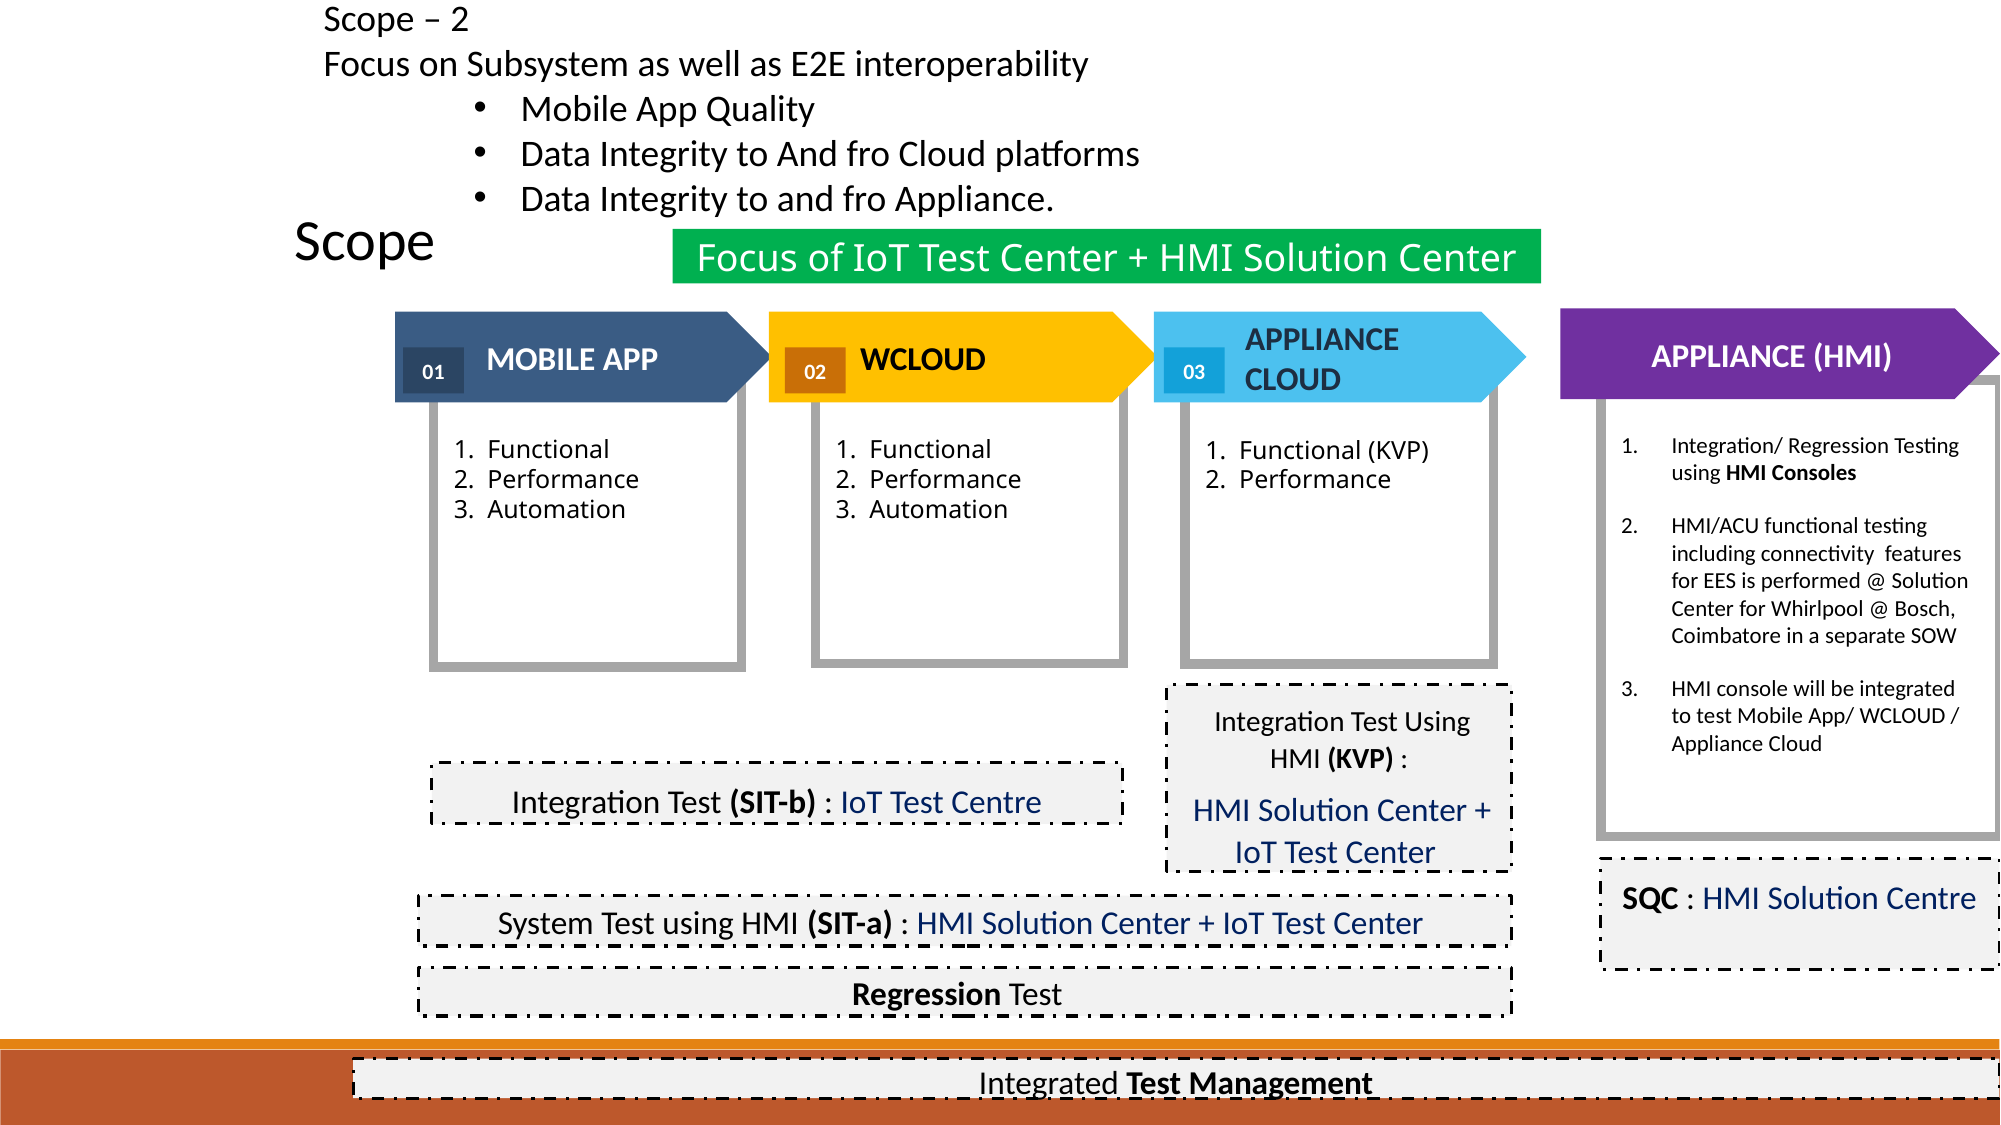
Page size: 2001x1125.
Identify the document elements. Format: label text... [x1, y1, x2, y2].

text_box Integration/ Regression Testing using HMI Consoles HMI/ACU functional testing including connectivity features for EES is performed @ Solution Center for Whirlpool @ Bosch, Coimbatore in a separate SOW HMI console will be integrated to test Mobile App/ WCLOUD / Appliance Cloud [1600, 379, 2000, 837]
text_box SQC : HMI Solution Centre [1600, 858, 2000, 970]
text_box Integrated Test Management [353, 1058, 2000, 1099]
text_box [320, 234, 1941, 1089]
text_box WCloud [768, 311, 1153, 403]
text_box System Test using HMI (SIT-a) : HMI Solution Center + IoT Test Center [418, 895, 1512, 947]
text_box Integration Test (SIT-b) : IoT Test Centre [431, 762, 1123, 824]
text_box Scope [294, 196, 871, 279]
text_box Regression Test [418, 967, 1512, 1016]
text_box Integration Test Using HMI (KVP) : HMI Solution Center + IoT Test Center [1166, 684, 1512, 872]
text_box Focus of IoT Test Center + HMI Solution Center [672, 228, 1542, 284]
text_box Appliance (HMI) [1560, 308, 2000, 400]
text_box 02 [784, 347, 846, 394]
text_box Mobile app [395, 311, 768, 403]
text_box Scope – 2 Focus on Subsystem as well as E2E interoperability Mobile App Quality Data Integrity to And fro Cloud platforms Data Integrity to and fro Appliance. [308, 0, 1309, 227]
text_box 01 [403, 347, 464, 394]
text_box 03 [1163, 347, 1225, 394]
text_box Functional Performance Automation [815, 392, 1124, 664]
text_box Functional (KVP) Performance [1185, 391, 1494, 664]
text_box Appliance cloud [1153, 311, 1527, 403]
text_box Functional Performance Automation [433, 388, 742, 667]
